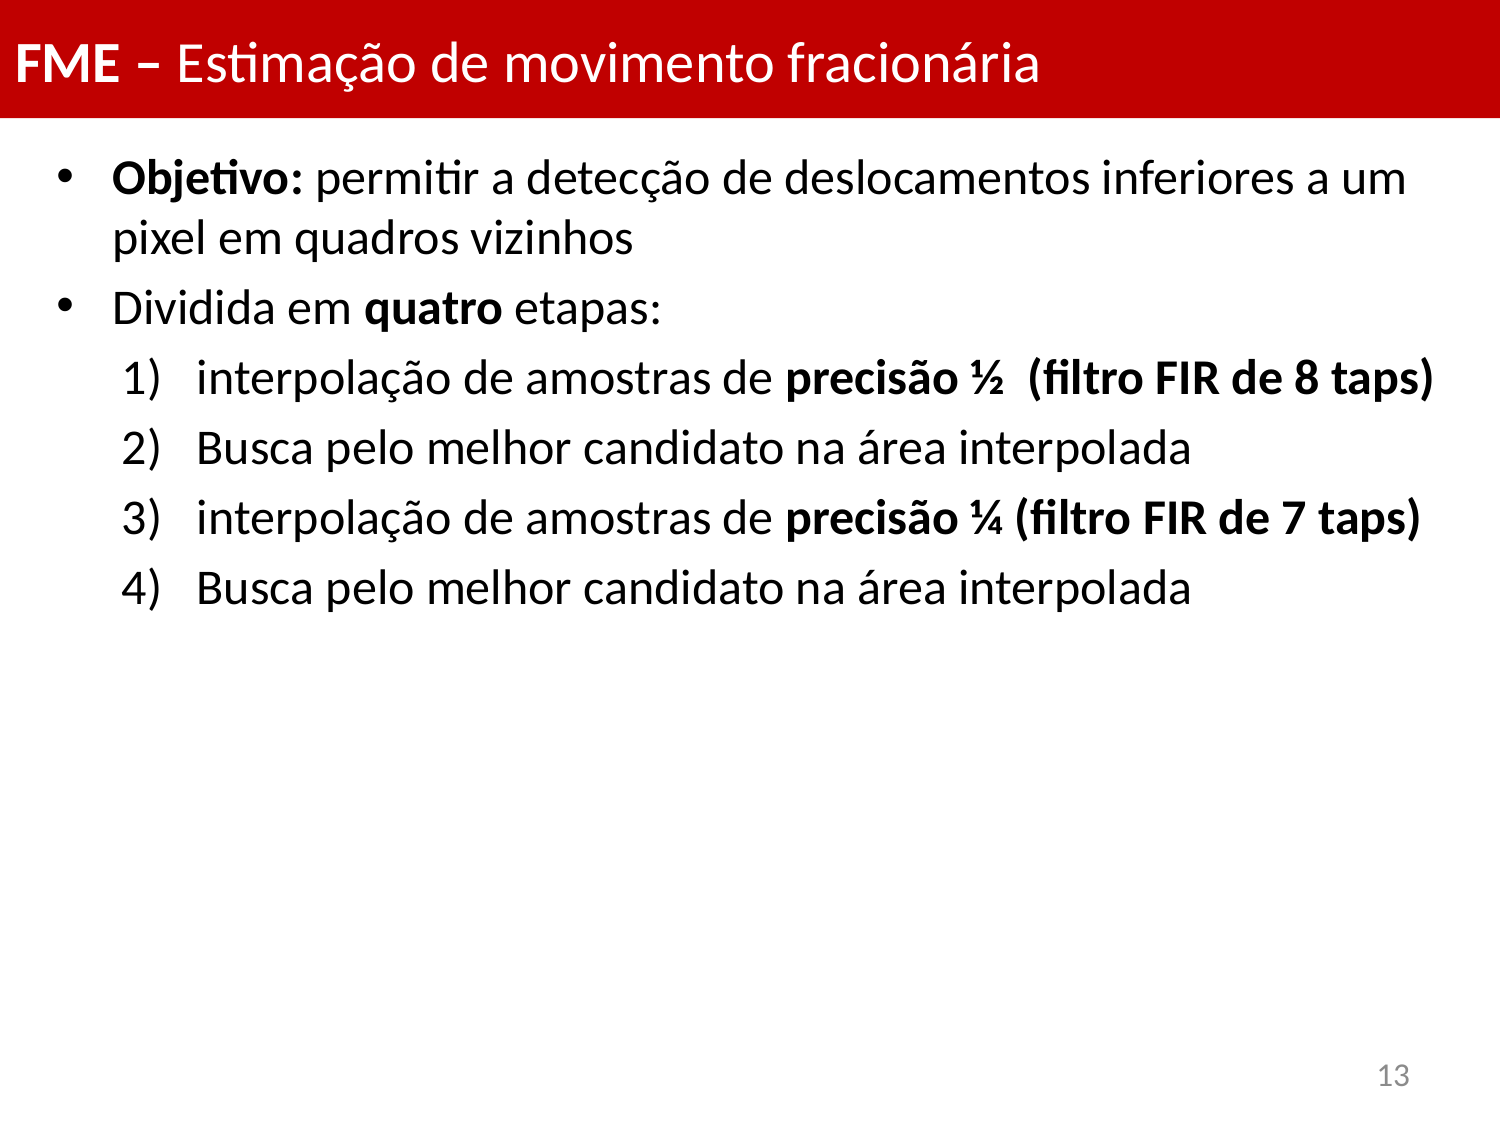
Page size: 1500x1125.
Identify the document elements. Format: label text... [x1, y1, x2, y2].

slide_number 13 [1074, 1042, 1425, 1103]
list Objetivo: permitir a detecção de deslocamentos inferiores a um pixel em quadros vizinhos Dividida em quatro etapas: interpolação de amostras de precisão ½ (filtro FIR de 8 taps) Busca pelo melhor candidato na área interpolada interpolação de amostras de precisão ¼ (filtro FIR de 7 taps) Busca pelo melhor candidato na área interpolada [41, 137, 1459, 1103]
title FME – Estimação de movimento fracionária [0, 0, 1500, 119]
